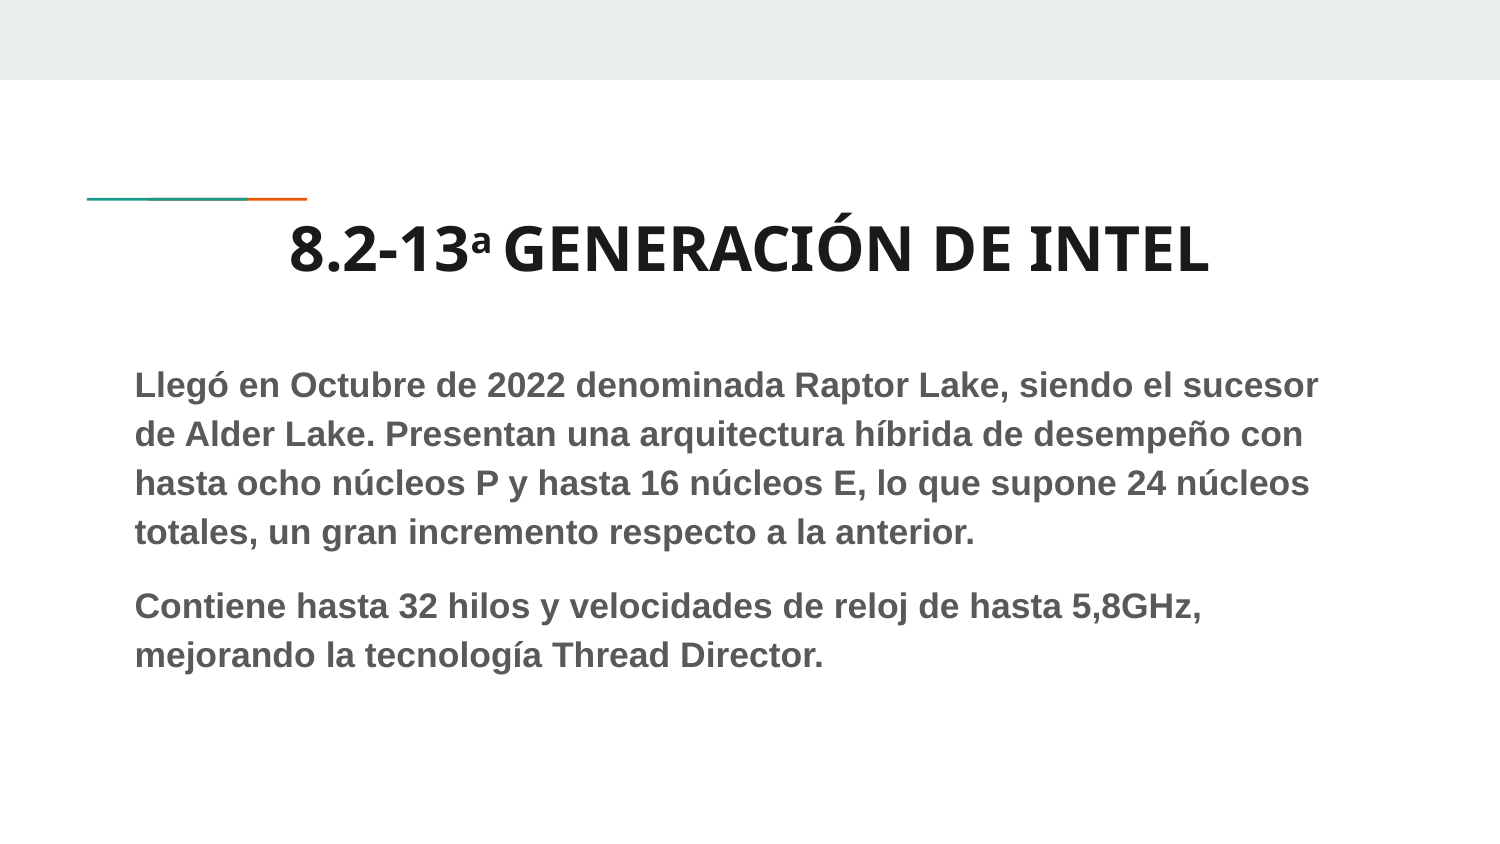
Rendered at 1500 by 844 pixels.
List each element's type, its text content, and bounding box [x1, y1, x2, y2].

title 8.2-13a GENERACIÓN DE INTEL [119, 194, 1381, 283]
list Llegó en Octubre de 2022 denominada Raptor Lake, siendo el sucesor de Alder Lake. Presentan una arquitectura híbrida de desempeño con hasta ocho núcleos P y hasta 16 núcleos E, lo que supone 24 núcleos totales, un gran incremento respecto a la anterior. Contiene hasta 32 hilos y velocidades de reloj de hasta 5,8GHz, mejorando la tecnología Thread Director. [119, 341, 1381, 712]
